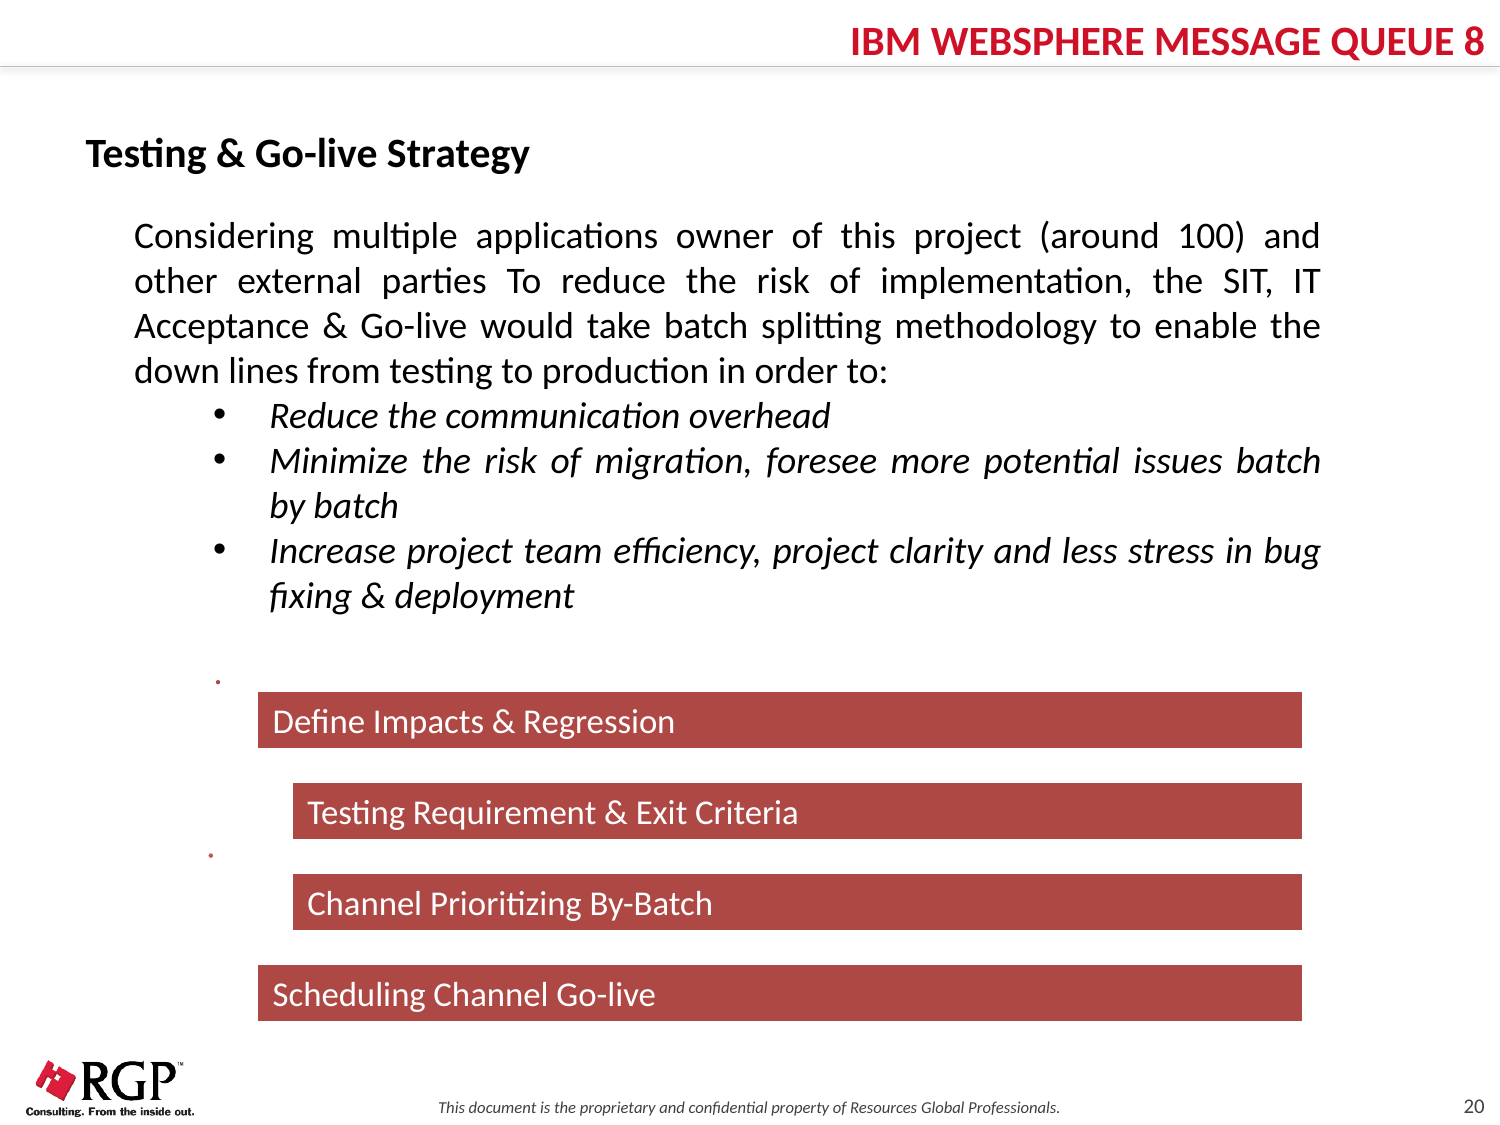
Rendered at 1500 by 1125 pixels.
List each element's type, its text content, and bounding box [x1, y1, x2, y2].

picture [26, 1060, 194, 1117]
text_box Considering multiple applications owner of this project (around 100) and other external parties To reduce the risk of implementation, the SIT, IT Acceptance & Go-live would take batch splitting methodology to enable the down lines from testing to production in order to: Reduce the communication overhead Minimize the risk of migration, foresee more potential issues batch by batch Increase project team efficiency, project clarity and less stress in bug fixing & deployment [119, 203, 1338, 624]
text_box Testing & Go-live Strategy [70, 118, 1424, 183]
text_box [205, 632, 1305, 1028]
list IBM WEBSPHERE MESSAGE QUEUE 8 [601, 3, 1500, 67]
